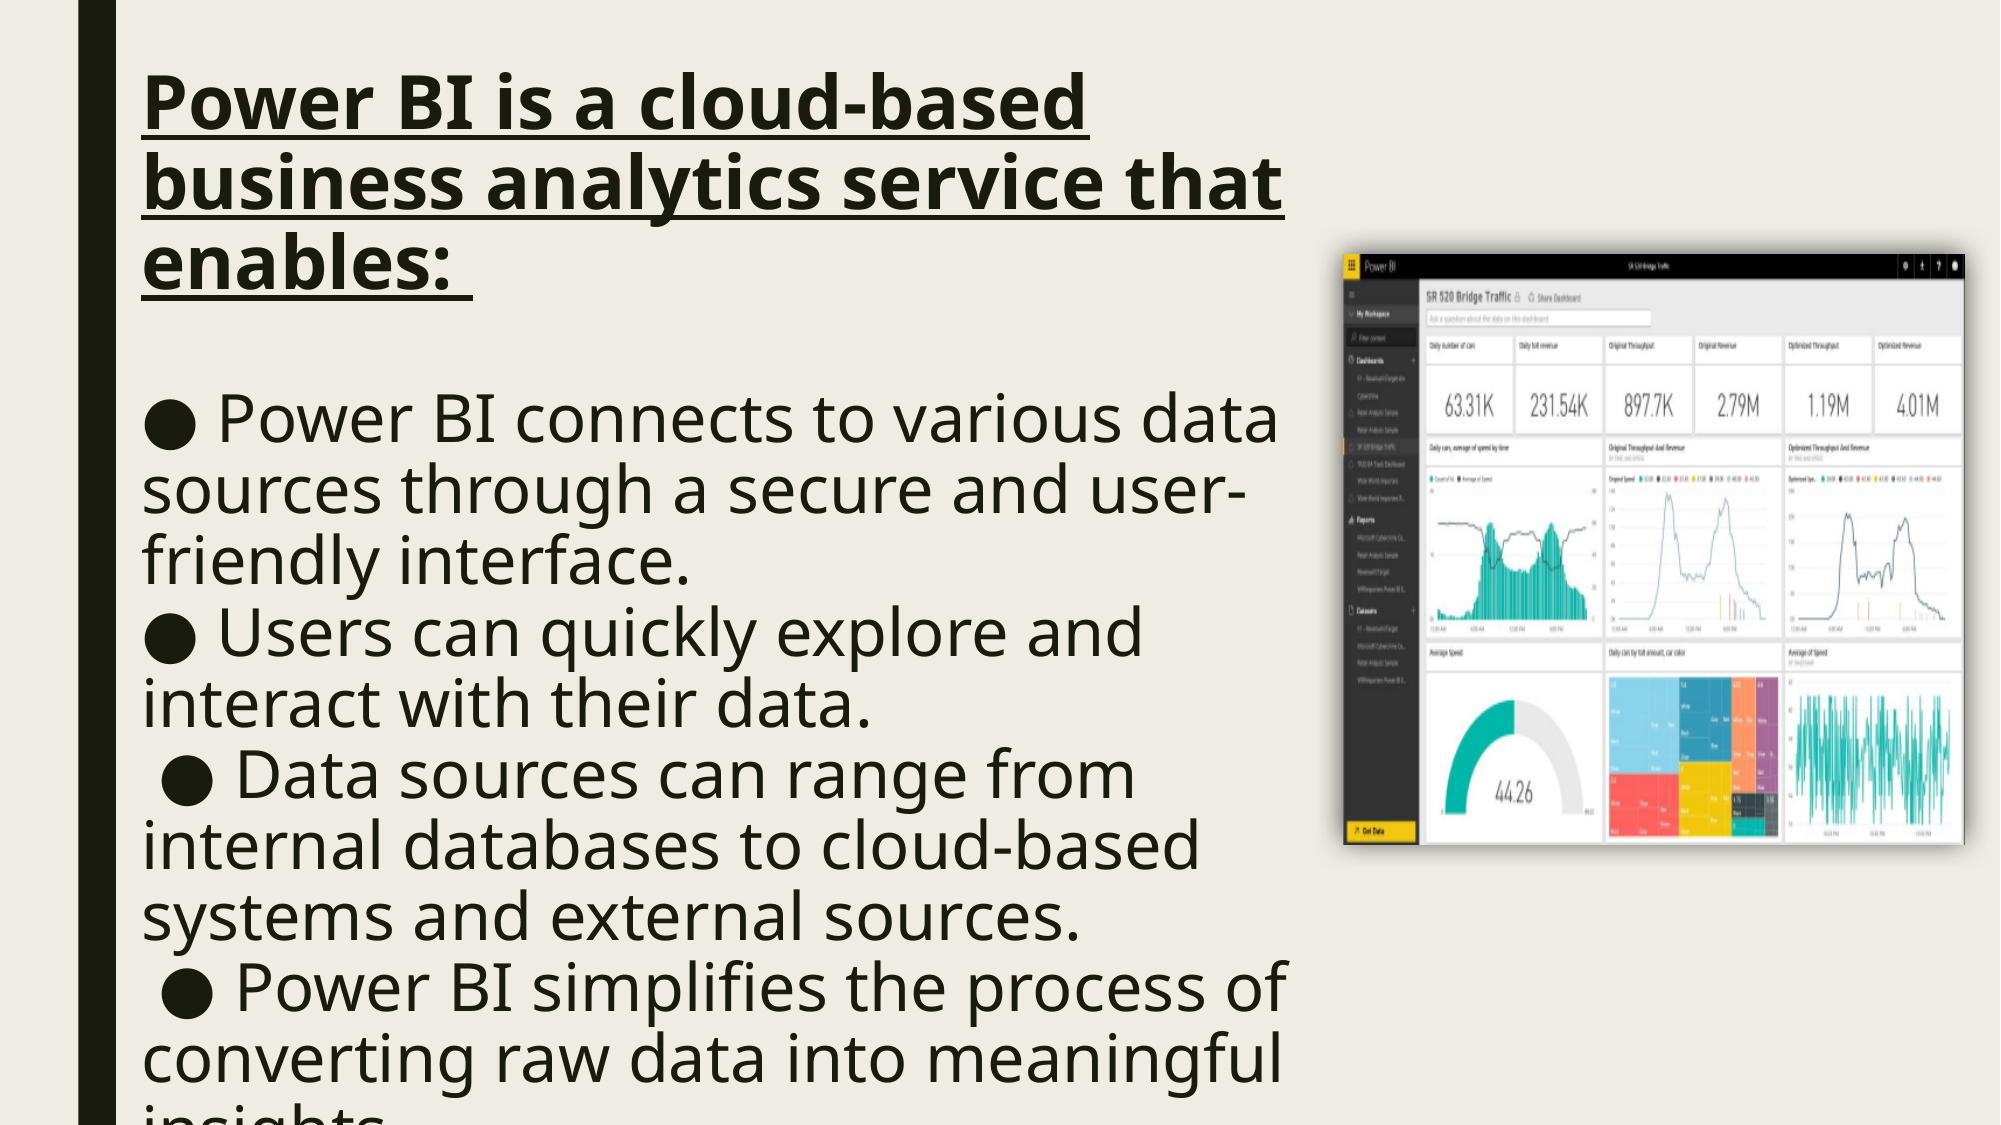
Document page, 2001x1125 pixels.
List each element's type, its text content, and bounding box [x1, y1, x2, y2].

title Power BI is a cloud-based business analytics service that enables: ● Power BI connects to various data sources through a secure and user-friendly interface. ● Users can quickly explore and interact with their data. ● Data sources can range from internal databases to cloud-based systems and external sources. ● Power BI simplifies the process of converting raw data into meaningful insights. [126, 57, 1364, 302]
picture [1343, 254, 1965, 845]
